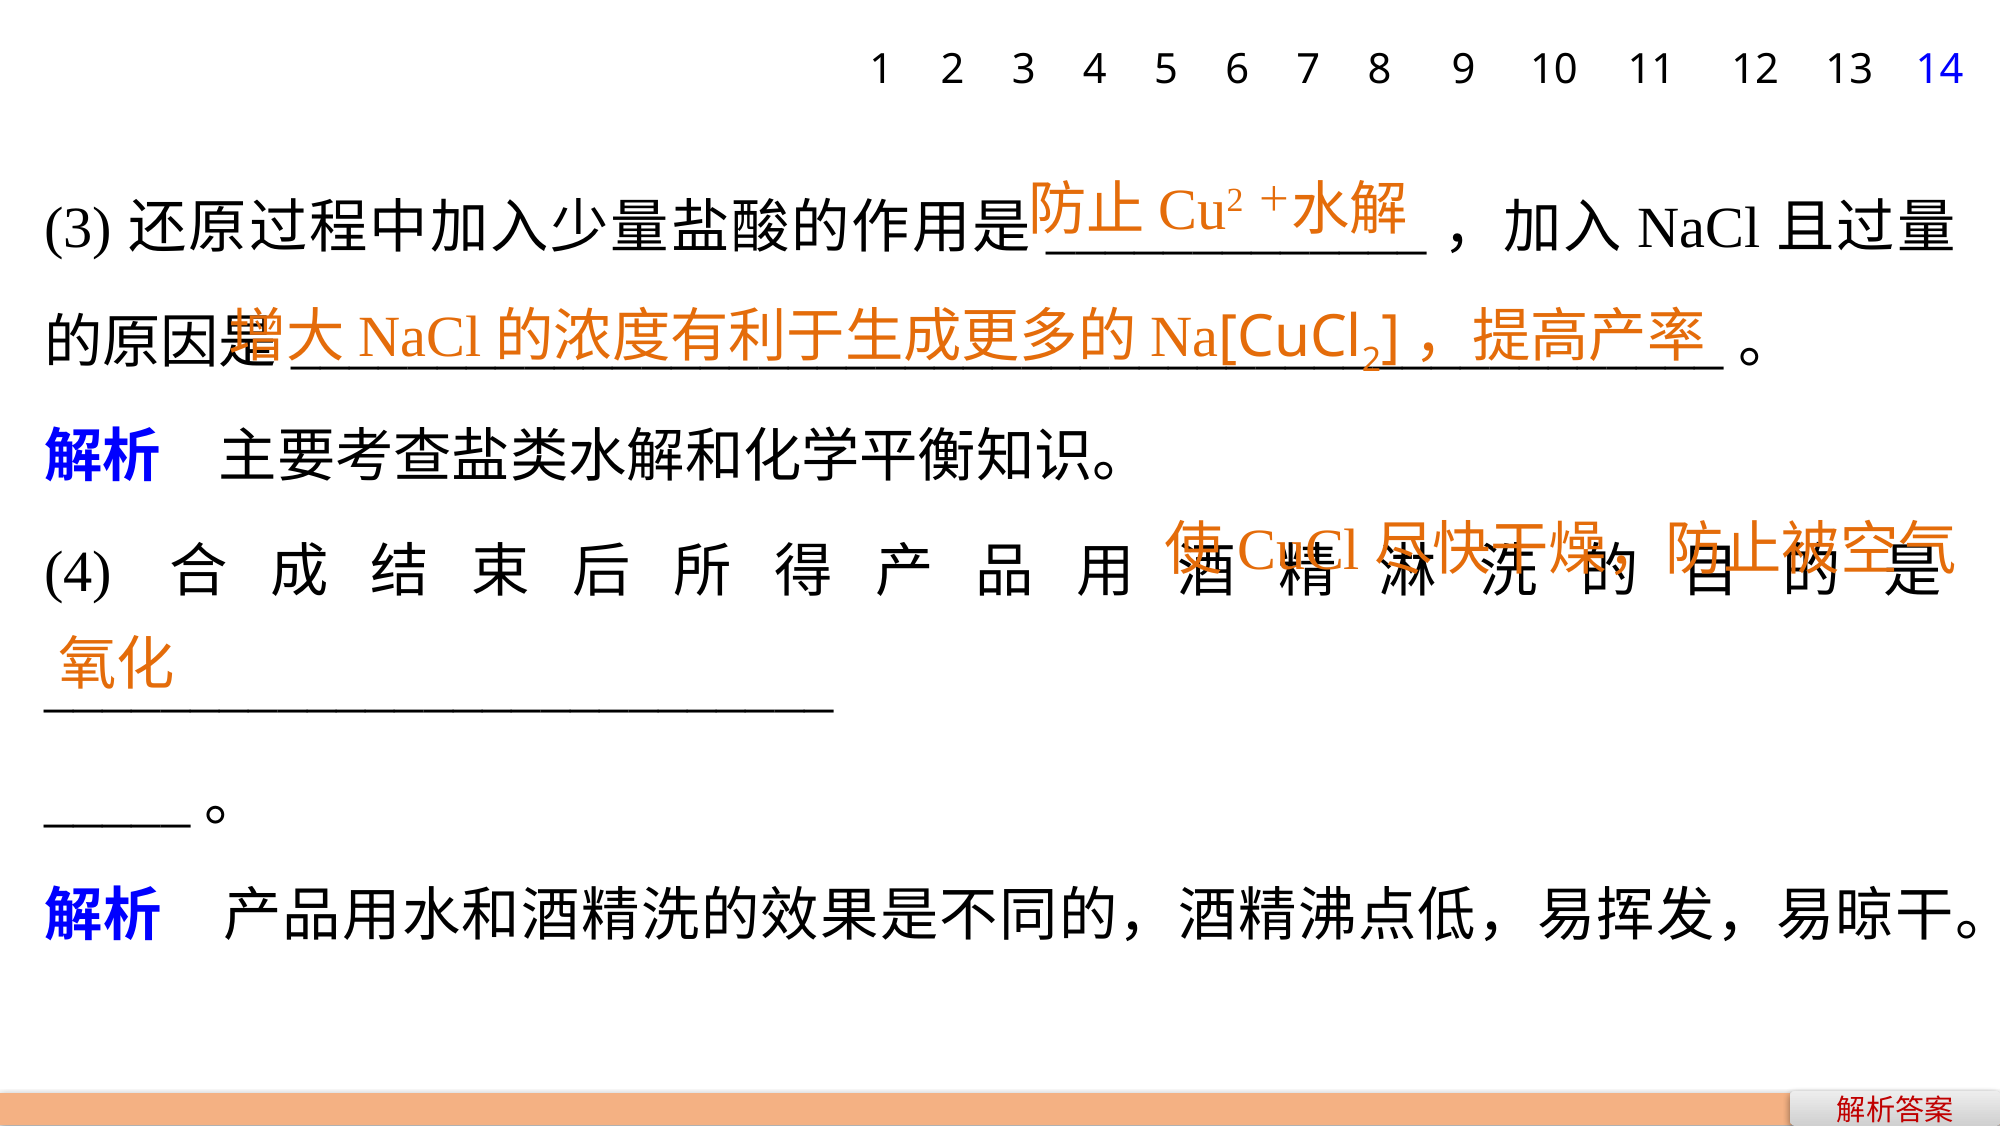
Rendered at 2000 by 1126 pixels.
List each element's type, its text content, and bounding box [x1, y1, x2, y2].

text_box 11 [1610, 19, 1696, 114]
text_box [0, 1092, 1787, 1126]
text_box 7 [1281, 19, 1341, 114]
text_box 13 [1811, 19, 1894, 114]
text_box 氧化 [43, 618, 190, 704]
text_box 2 [925, 19, 985, 114]
text_box 防止Cu2＋水解 [1013, 163, 1423, 249]
text_box 解析答案 [1788, 1089, 2000, 1126]
text_box 9 [1423, 19, 1496, 114]
text_box 使CuCl尽快干燥，防止被空气 [1150, 503, 1972, 589]
text_box 10 [1507, 19, 1599, 114]
text_box 14 [1905, 19, 1984, 114]
text_box 6 [1210, 19, 1270, 114]
text_box 1 [854, 19, 914, 114]
text_box (3)还原过程中加入少量盐酸的作用是_____________，加入NaCl且过量的原因是_________________________________________________。 解析 主要考查盐类水解和化学平衡知识。 (4)合成结束后所得产品用酒精淋洗的目的是___________________________ _____。 解析 产品用水和酒精洗的效果是不同的，酒精沸点低，易挥发，易晾干。 [29, 137, 1971, 954]
text_box 4 [1067, 19, 1127, 114]
text_box 12 [1707, 19, 1800, 114]
text_box 5 [1139, 19, 1199, 114]
text_box 3 [996, 19, 1056, 114]
text_box 8 [1352, 19, 1412, 114]
text_box 增大NaCl的浓度有利于生成更多的Na[CuCl2]，提高产率 [213, 250, 1824, 386]
